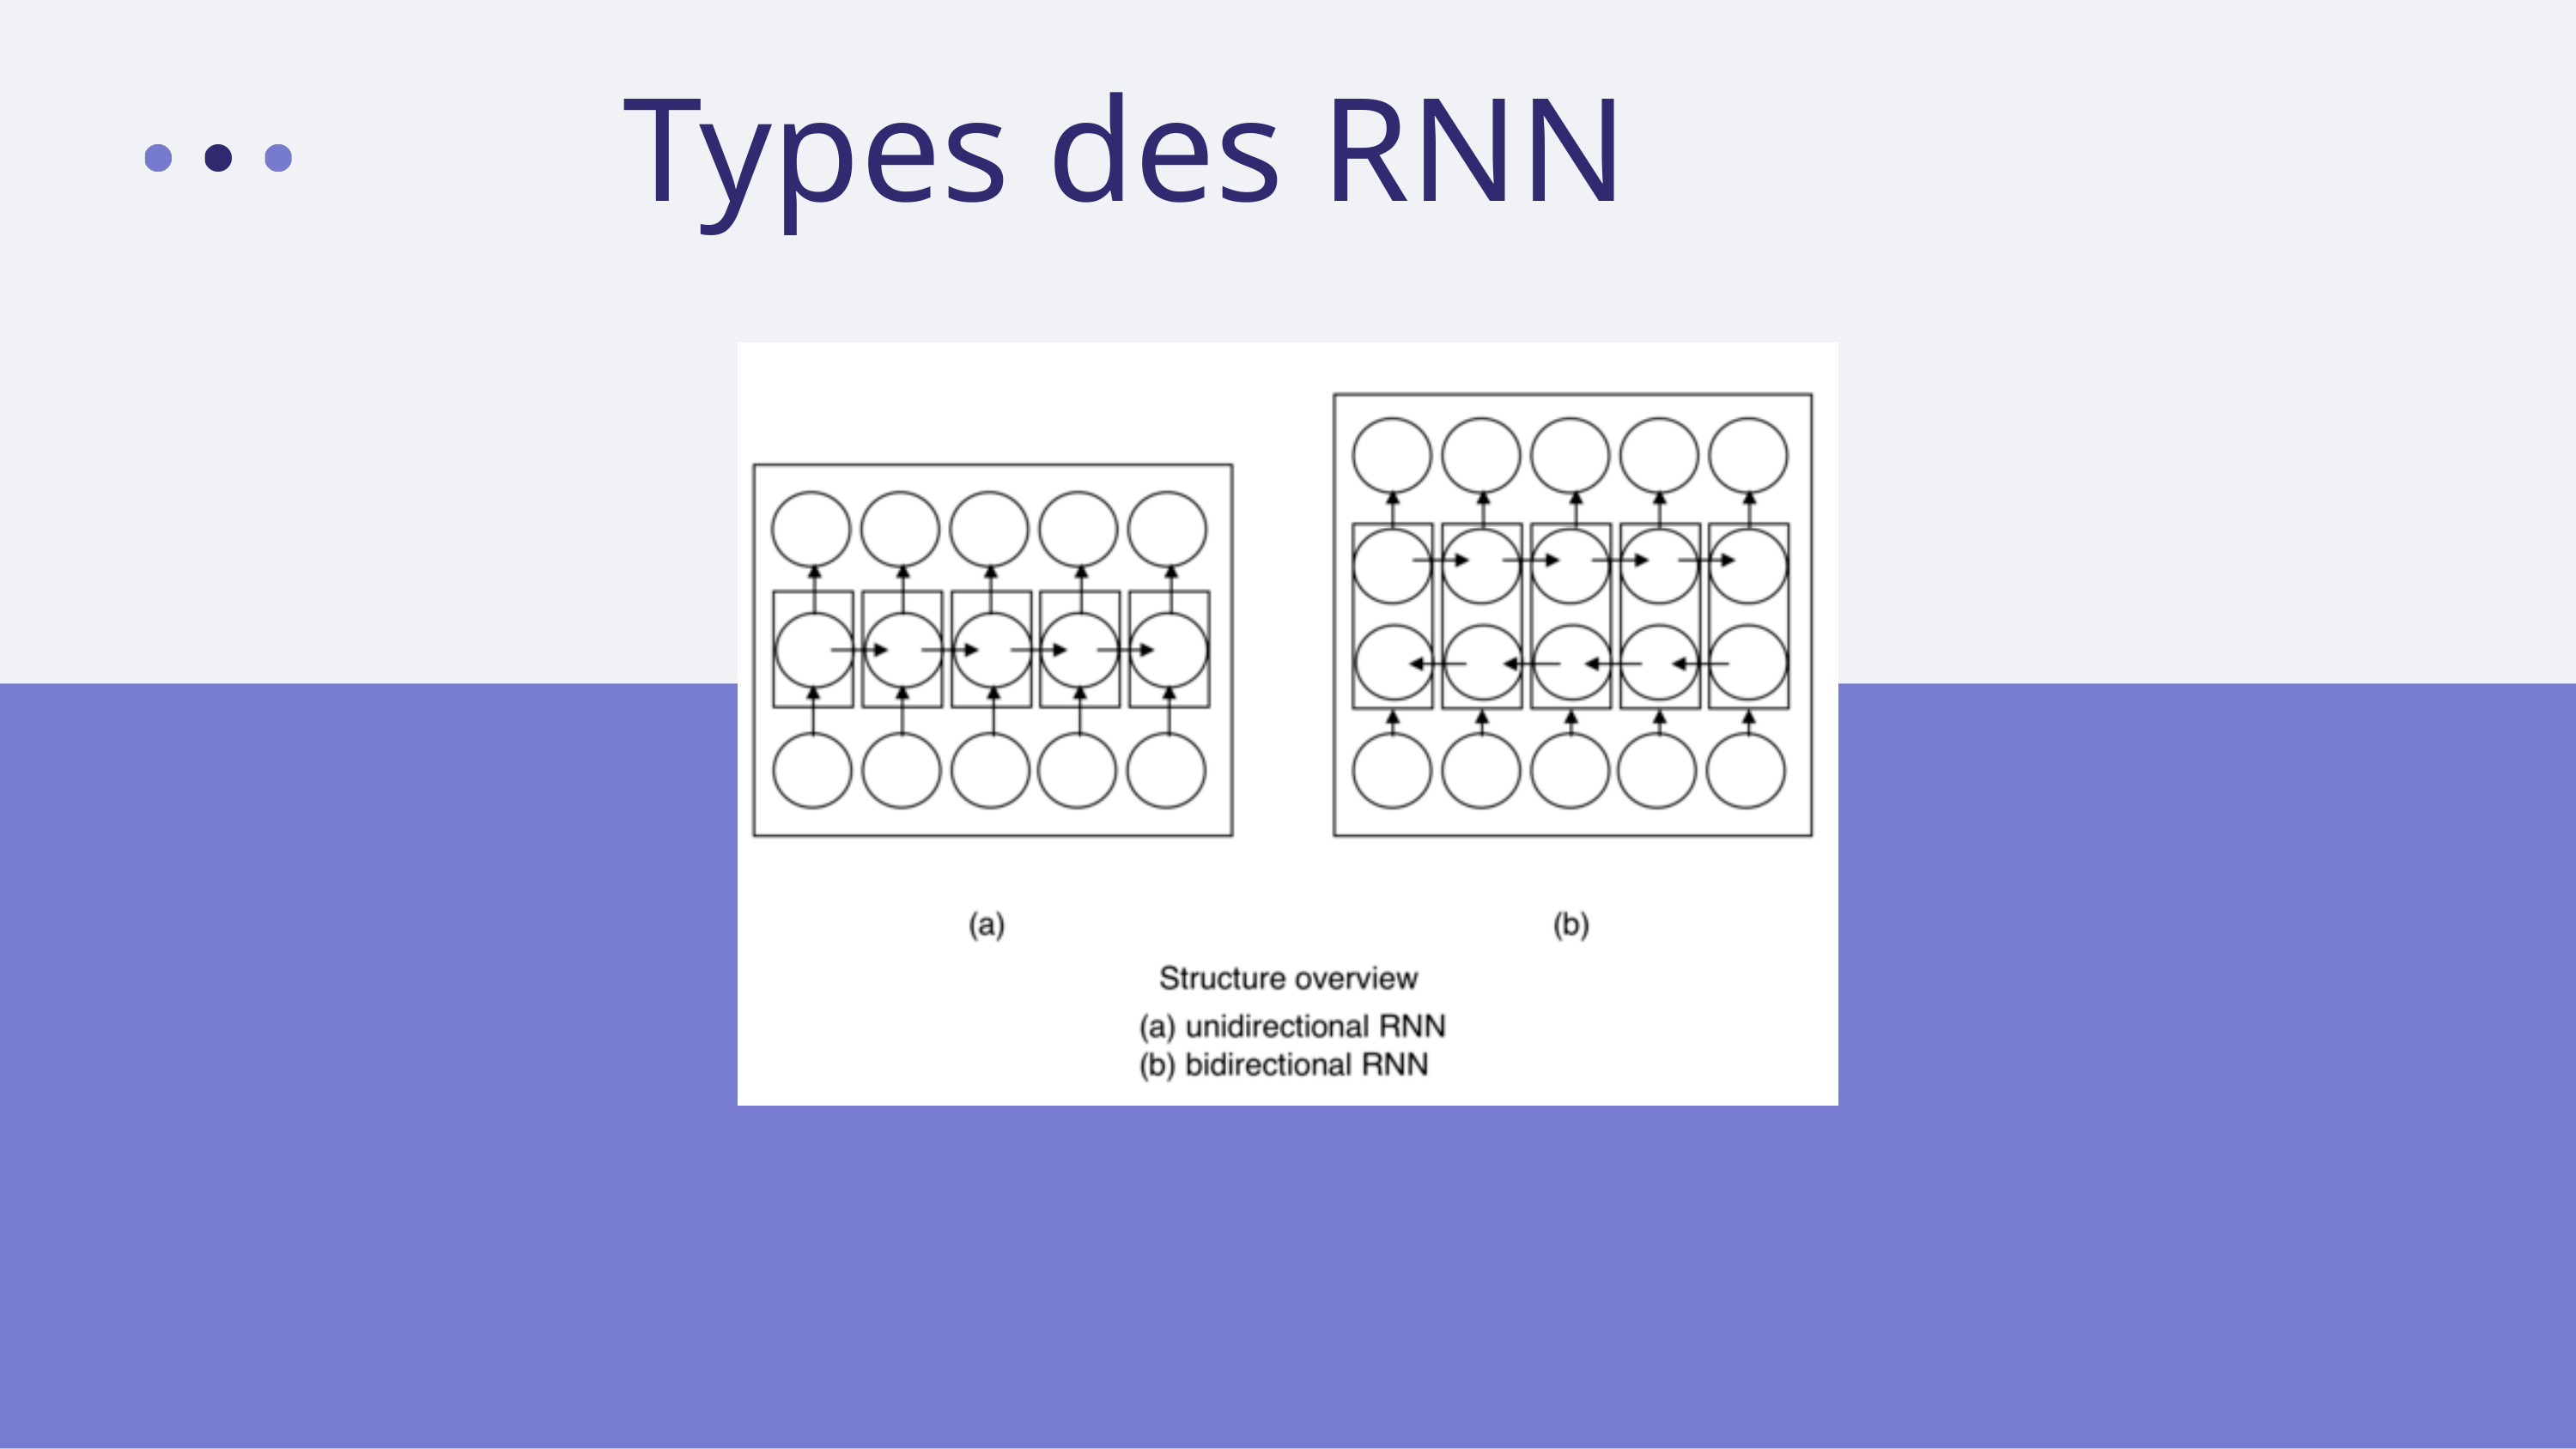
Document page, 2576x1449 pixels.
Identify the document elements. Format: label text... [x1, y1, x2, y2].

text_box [144, 144, 292, 173]
text_box Types des RNN [477, 58, 1629, 230]
text_box [0, 683, 2576, 1449]
text_box [738, 343, 1838, 1106]
